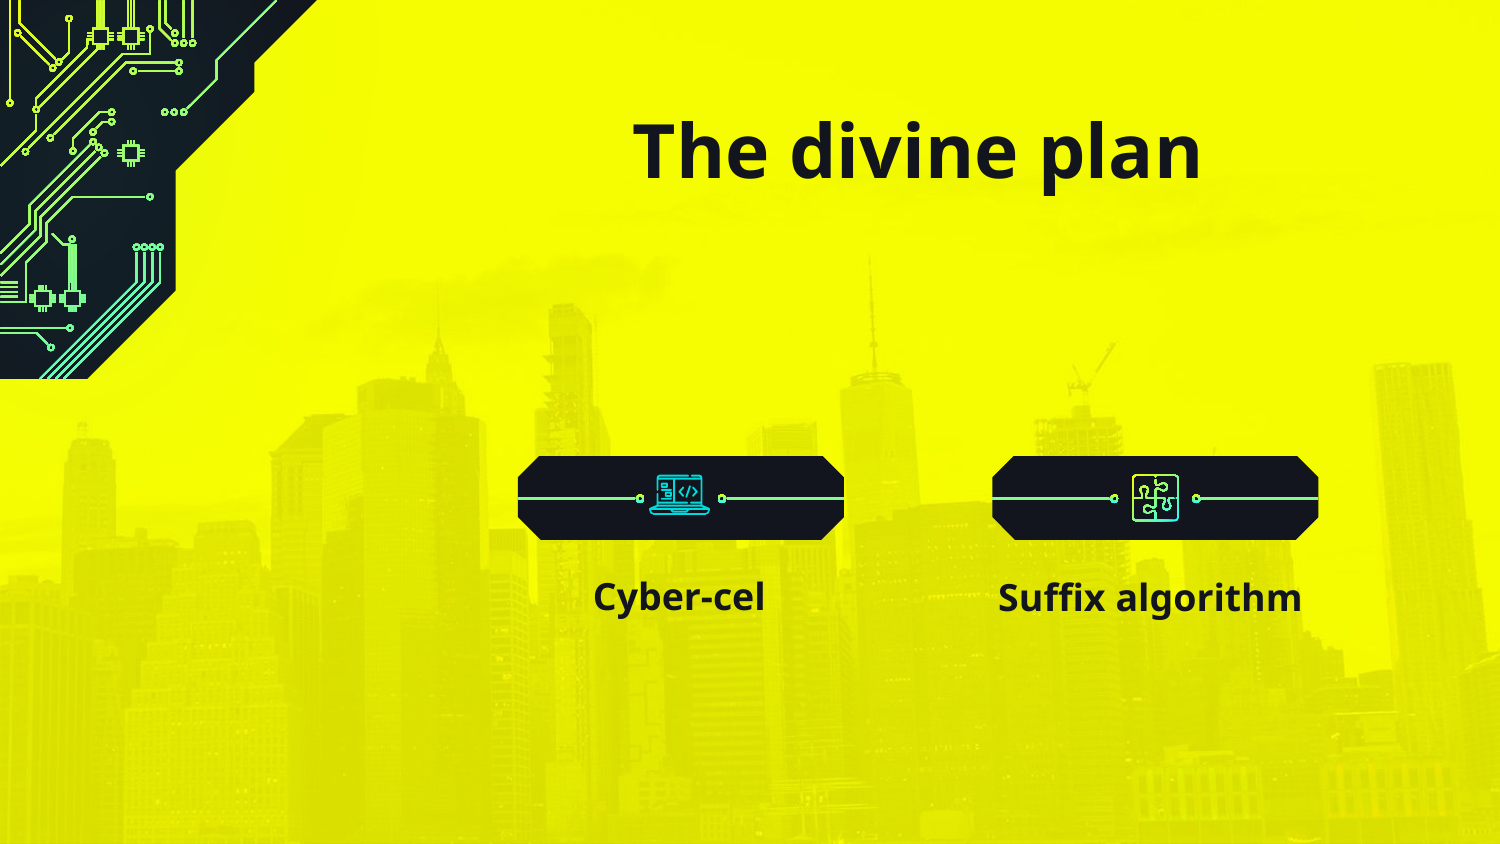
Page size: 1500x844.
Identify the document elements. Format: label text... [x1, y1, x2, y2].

subtitle Cyber-cel [505, 558, 854, 621]
text_box [1121, 463, 1186, 532]
title The divine plan [453, 88, 1383, 193]
subtitle Suffix algorithm [981, 559, 1330, 622]
text_box [646, 461, 717, 528]
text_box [648, 474, 711, 516]
